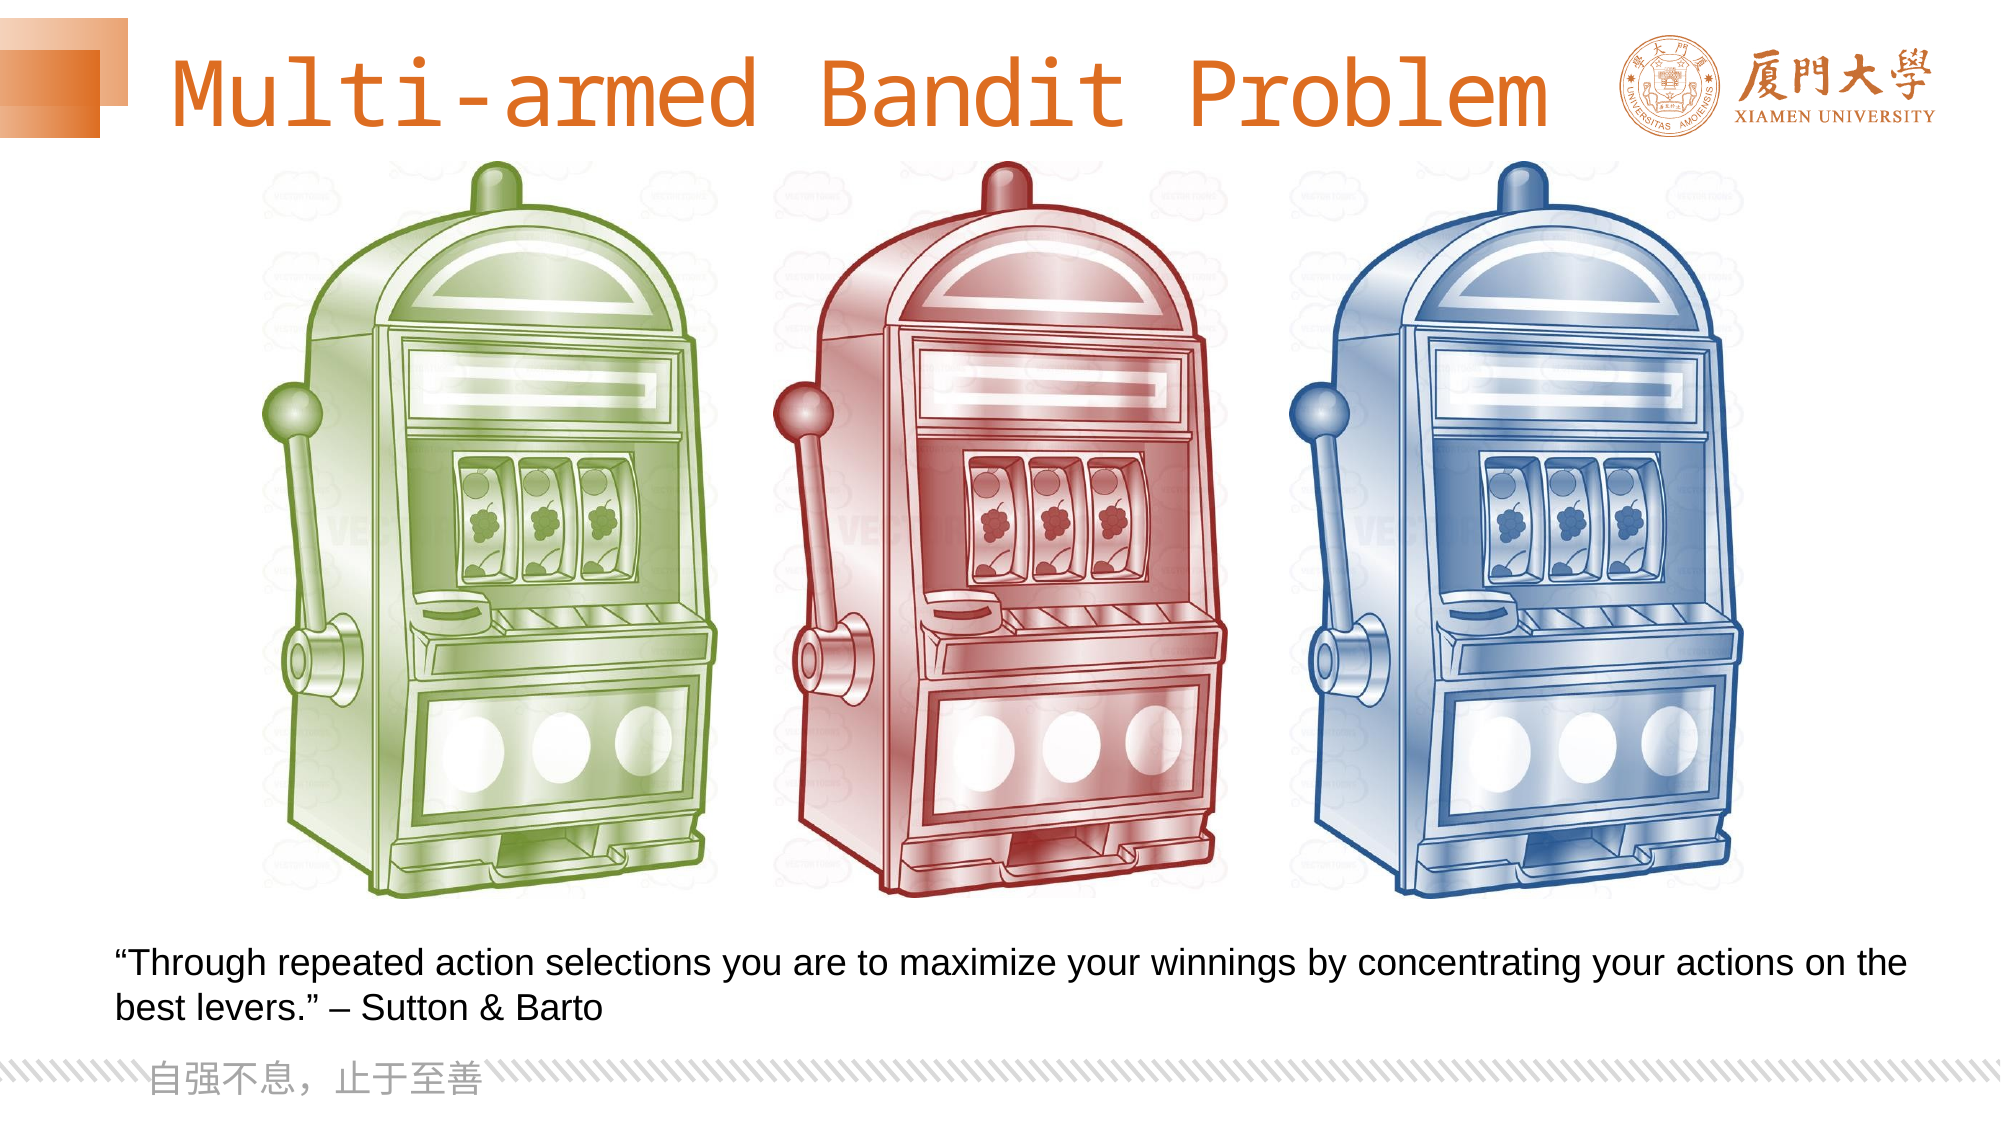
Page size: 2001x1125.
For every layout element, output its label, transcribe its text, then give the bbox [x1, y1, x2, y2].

title Multi-armed Bandit Problem [156, 16, 1882, 177]
text_box “Through repeated action selections you are to maximize your winnings by concentrating your actions on the best levers.” – Sutton & Barto [112, 936, 1914, 1028]
picture [773, 161, 1228, 899]
picture [1289, 161, 1744, 899]
picture [262, 161, 718, 899]
